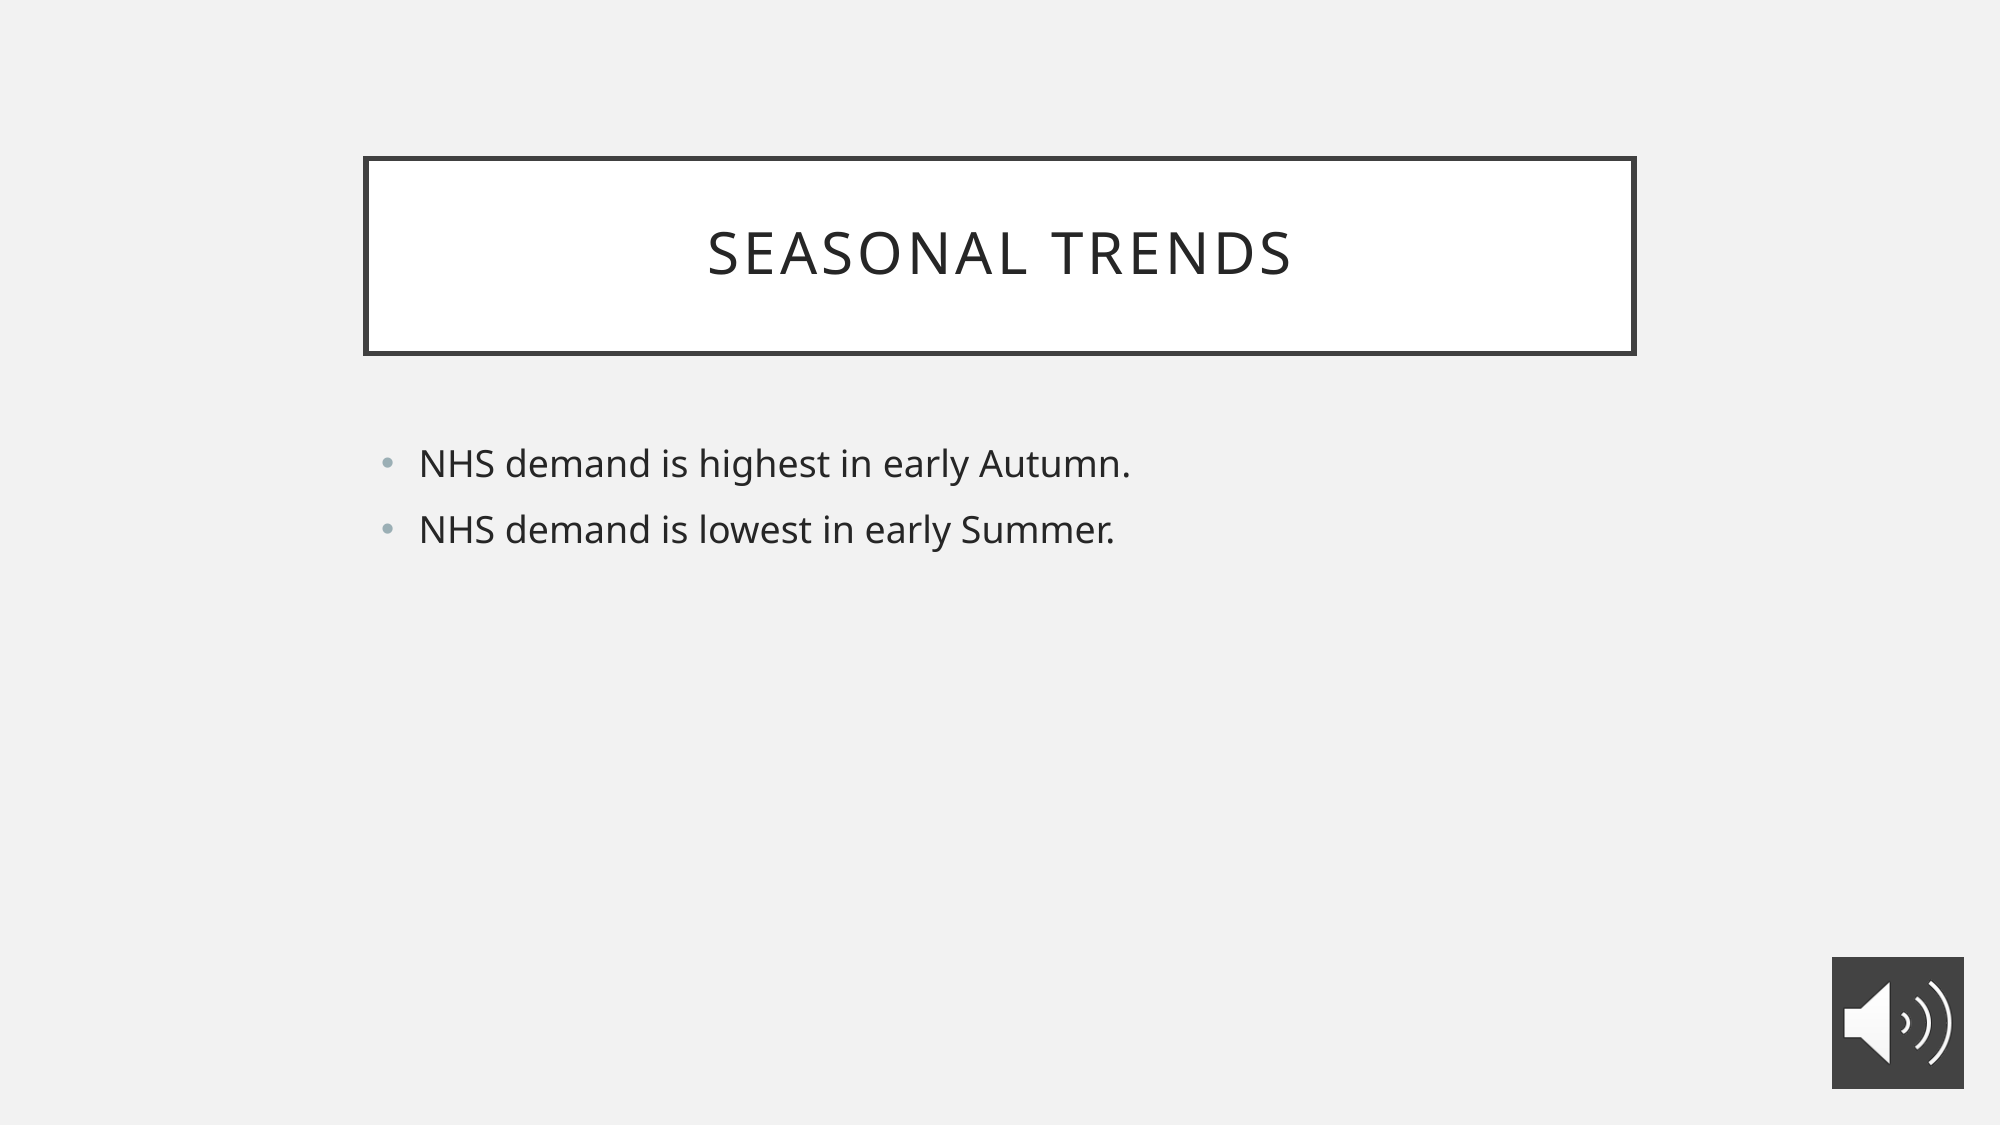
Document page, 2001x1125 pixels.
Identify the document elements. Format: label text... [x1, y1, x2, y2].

list NHS demand is highest in early Autumn. NHS demand is lowest in early Summer. [366, 432, 1634, 942]
title Seasonal trends [363, 156, 1637, 356]
picture [1831, 956, 1965, 1090]
